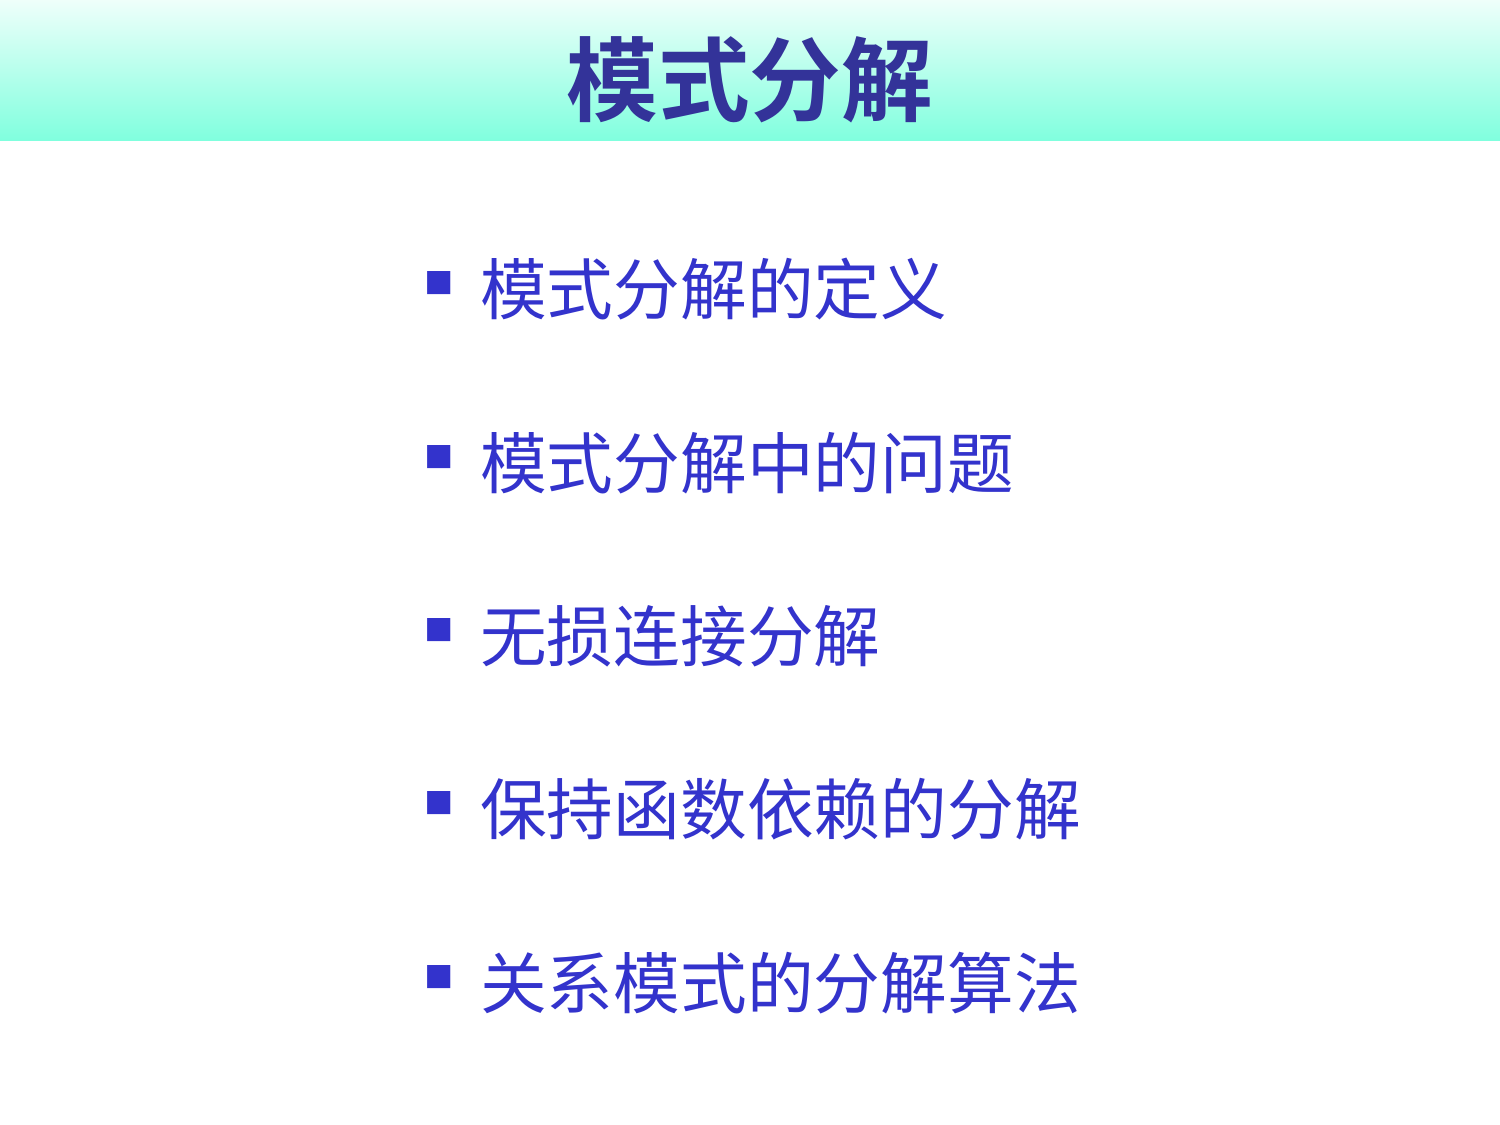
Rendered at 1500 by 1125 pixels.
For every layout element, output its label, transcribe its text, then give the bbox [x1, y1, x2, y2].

title 模式分解 [0, 0, 1500, 141]
list 模式分解的定义 模式分解中的问题 无损连接分解 保持函数依赖的分解 关系模式的分解算法 [408, 160, 1176, 1083]
